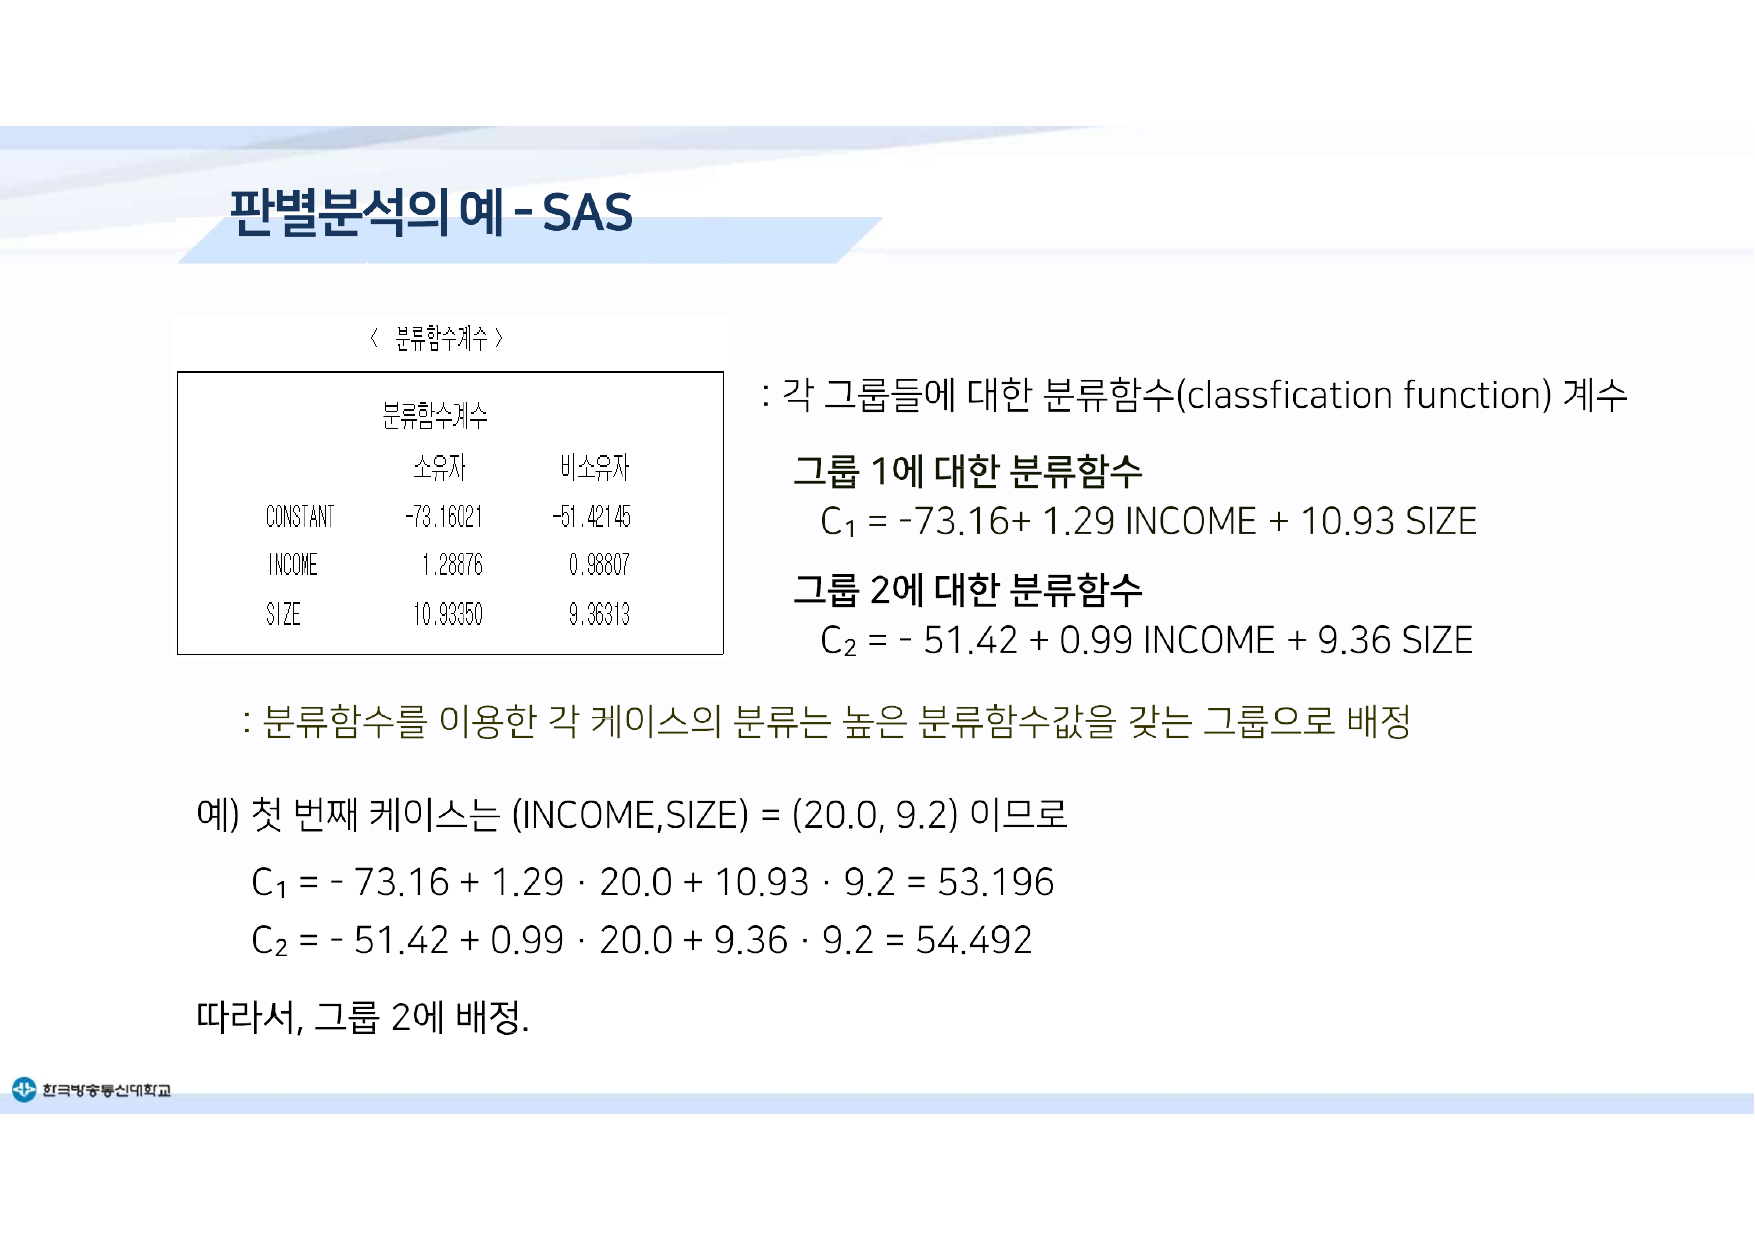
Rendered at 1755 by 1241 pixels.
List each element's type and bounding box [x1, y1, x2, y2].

text_box [263, 1003, 284, 1026]
text_box [392, 1003, 410, 1030]
text_box [1083, 454, 1110, 489]
text_box [832, 455, 856, 469]
text_box [1014, 596, 1038, 607]
text_box [827, 470, 860, 478]
text_box [1100, 573, 1110, 594]
text_box [232, 1003, 252, 1026]
text_box [991, 573, 1001, 599]
text_box [1110, 473, 1143, 489]
text_box [1083, 595, 1105, 608]
text_box [1048, 574, 1072, 591]
text_box [414, 1001, 436, 1033]
text_box [507, 1000, 517, 1021]
text_box [872, 457, 884, 485]
text_box [297, 1027, 303, 1036]
text_box [474, 1000, 485, 1034]
text_box [1010, 590, 1042, 601]
text_box [794, 599, 826, 603]
text_box [871, 575, 890, 604]
text_box [794, 480, 826, 484]
text_box [1014, 455, 1038, 469]
text_box [319, 1003, 342, 1024]
text_box [1112, 574, 1140, 590]
text_box [798, 457, 821, 479]
text_box [176, 187, 884, 264]
text_box [457, 1003, 471, 1026]
text_box [991, 454, 1001, 480]
text_box [974, 478, 996, 489]
text_box [496, 1021, 518, 1035]
text_box [348, 1017, 380, 1024]
picture [0, 126, 1754, 1114]
text_box [1010, 471, 1042, 482]
text_box [1077, 453, 1098, 475]
text_box [935, 454, 964, 489]
text_box [254, 1000, 263, 1034]
text_box [832, 574, 856, 588]
text_box [489, 1002, 509, 1020]
text_box [798, 576, 821, 597]
text_box [1077, 572, 1098, 594]
text_box [353, 1001, 376, 1015]
text_box [1112, 455, 1140, 471]
text_box [1014, 477, 1038, 489]
text_box [974, 596, 996, 607]
text_box [281, 1000, 292, 1034]
text_box [221, 1000, 229, 1034]
text_box [893, 455, 916, 487]
text_box [893, 573, 916, 606]
text_box [1048, 456, 1072, 472]
text_box [968, 572, 989, 595]
text_box [827, 589, 860, 597]
text_box [1043, 474, 1076, 489]
text_box [968, 454, 989, 477]
text_box [1014, 574, 1038, 588]
text_box [935, 573, 964, 608]
text_box [832, 594, 855, 608]
text_box [918, 573, 922, 608]
text_box [353, 1022, 375, 1034]
text_box [1043, 593, 1076, 608]
text_box [1110, 592, 1143, 608]
text_box [918, 454, 922, 489]
text_box [198, 1003, 220, 1026]
text_box [832, 475, 855, 489]
